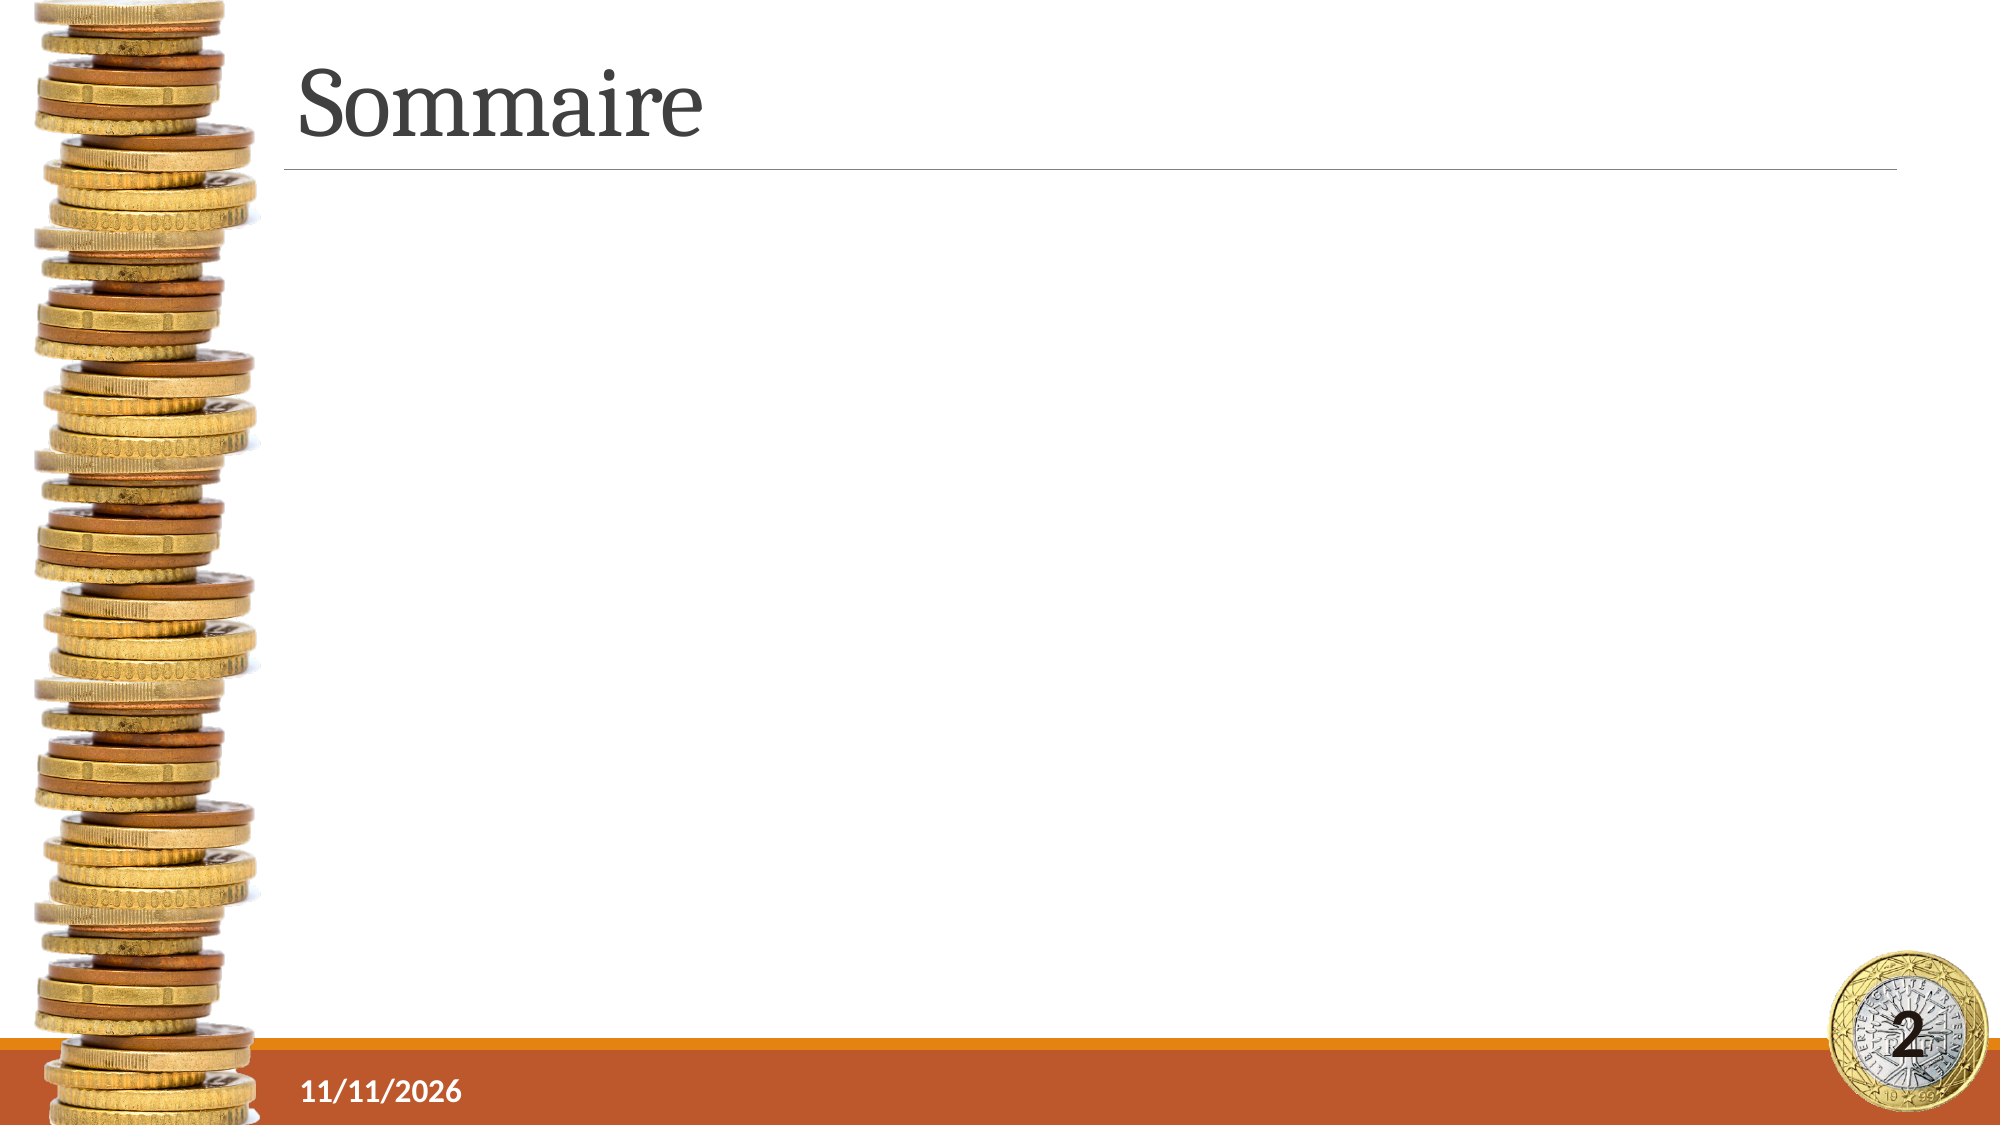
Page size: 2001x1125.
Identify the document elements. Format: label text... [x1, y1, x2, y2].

slide_number 2 [1827, 950, 1989, 1109]
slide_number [284, 1059, 586, 1120]
picture [29, 0, 262, 1125]
title Sommaire [284, 16, 1897, 165]
